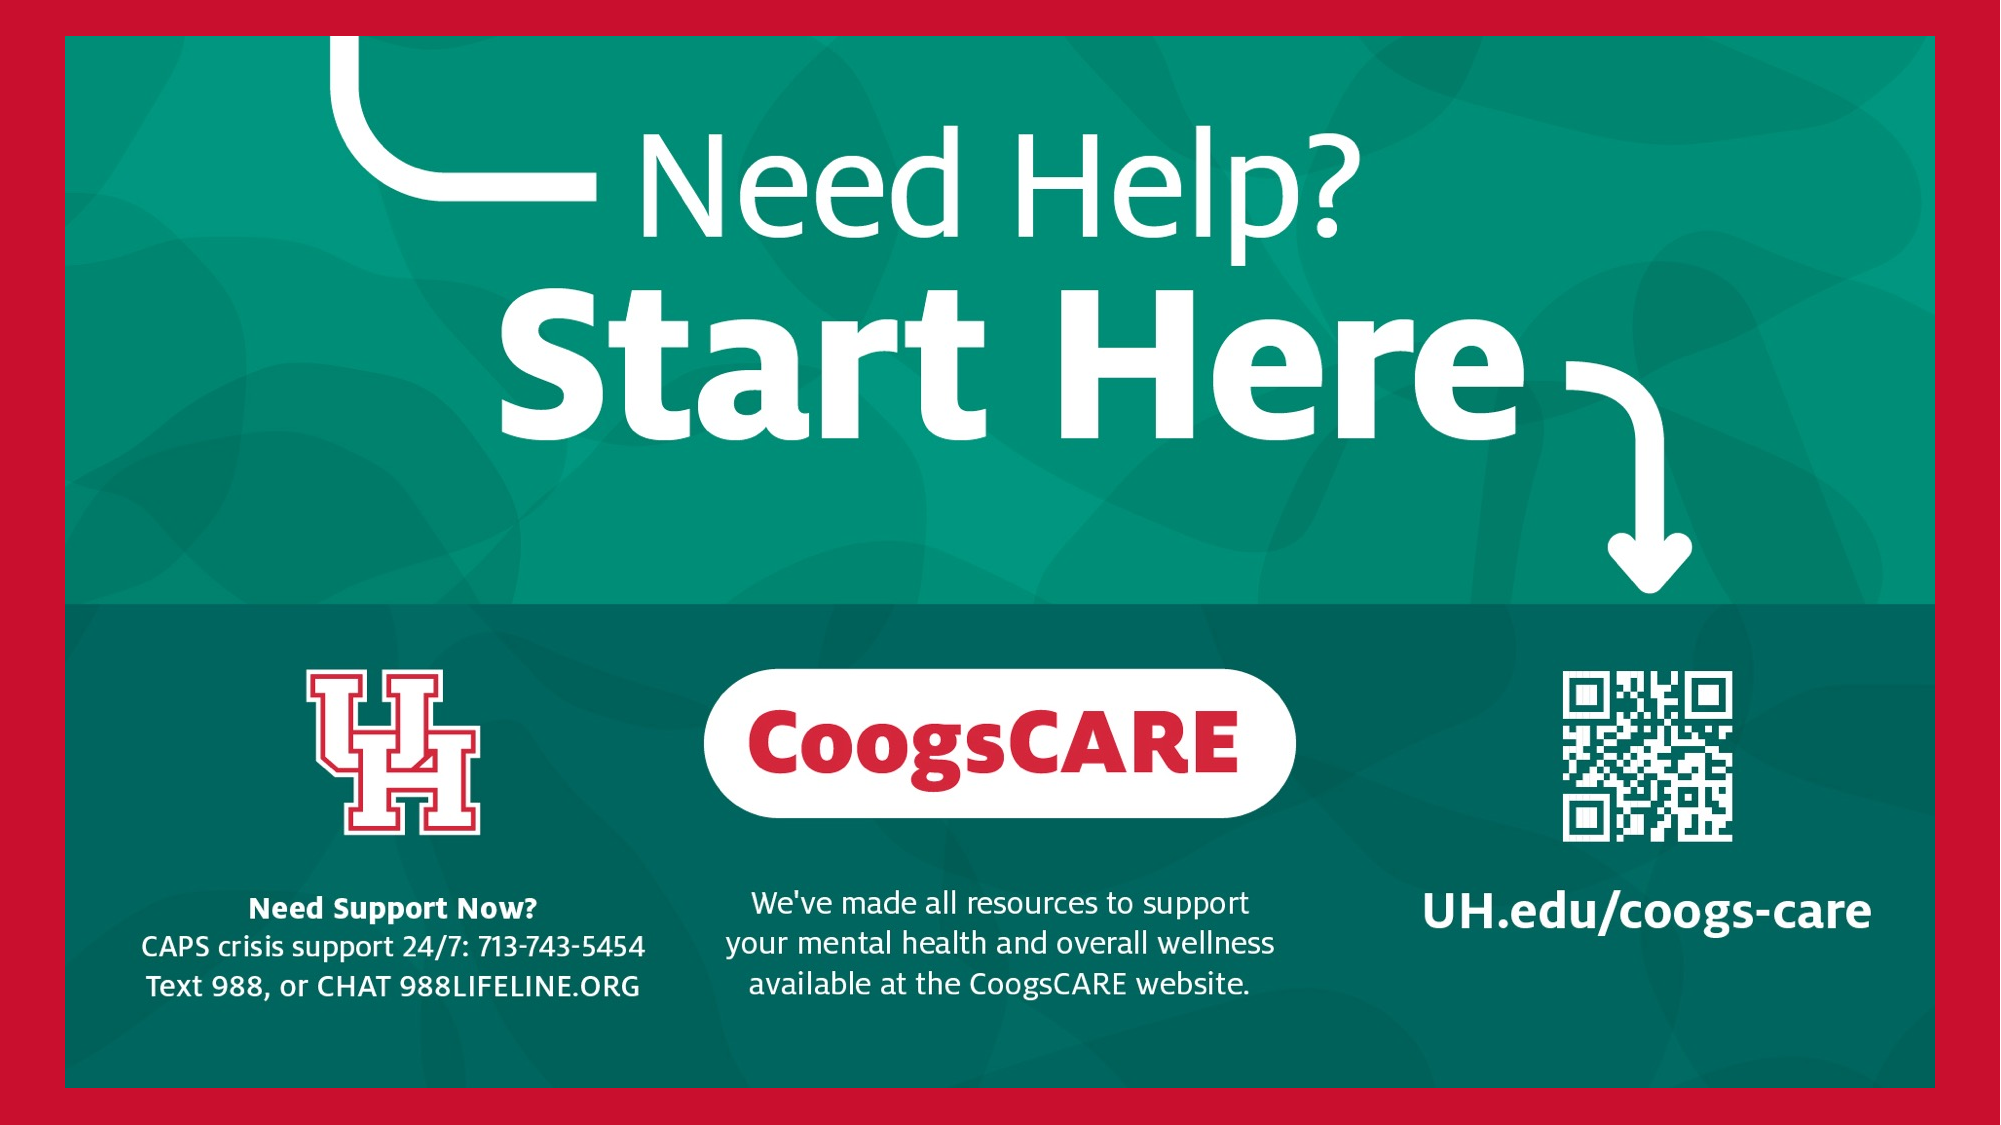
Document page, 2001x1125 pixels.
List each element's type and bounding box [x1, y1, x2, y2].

picture [65, 36, 1935, 1088]
